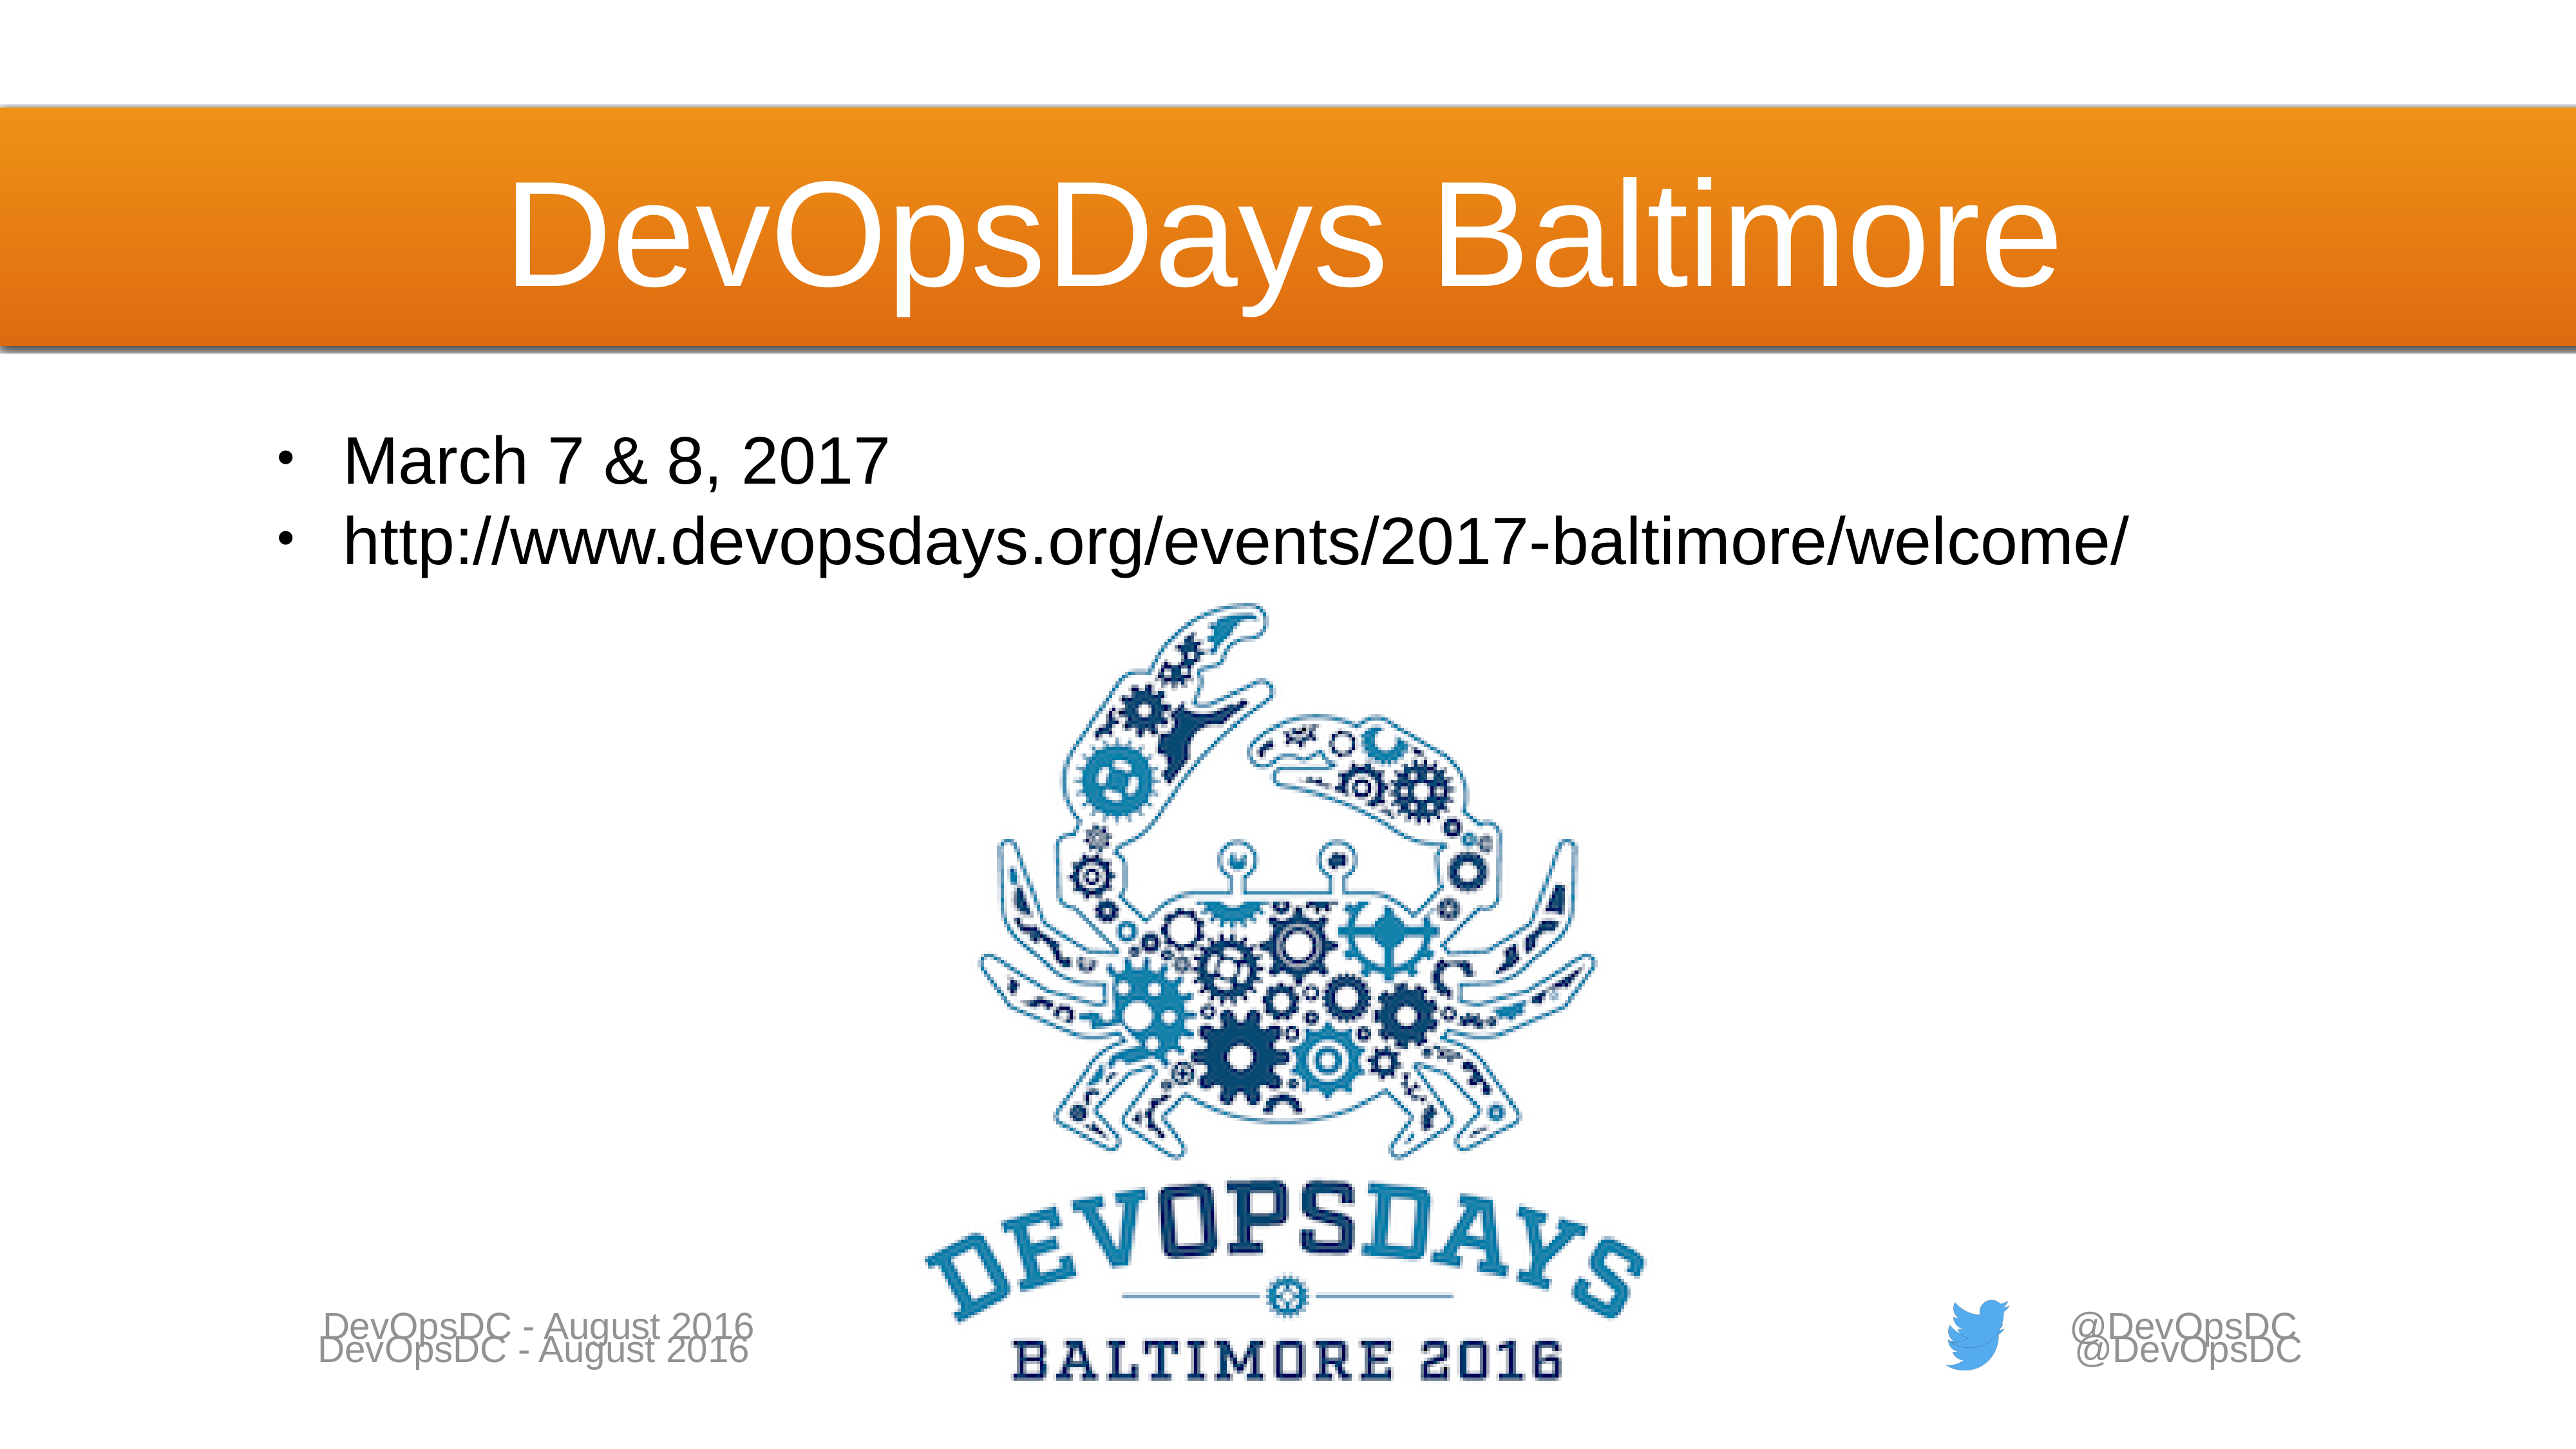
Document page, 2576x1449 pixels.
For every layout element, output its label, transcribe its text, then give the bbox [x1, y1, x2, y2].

text_box March 7 & 8, 2017 http://www.devopsdays.org/events/2017-baltimore/welcome/ [270, 398, 2201, 596]
picture [1931, 1281, 2023, 1390]
title DevOpsDays Baltimore [0, 66, 2573, 387]
picture [895, 589, 1680, 1411]
